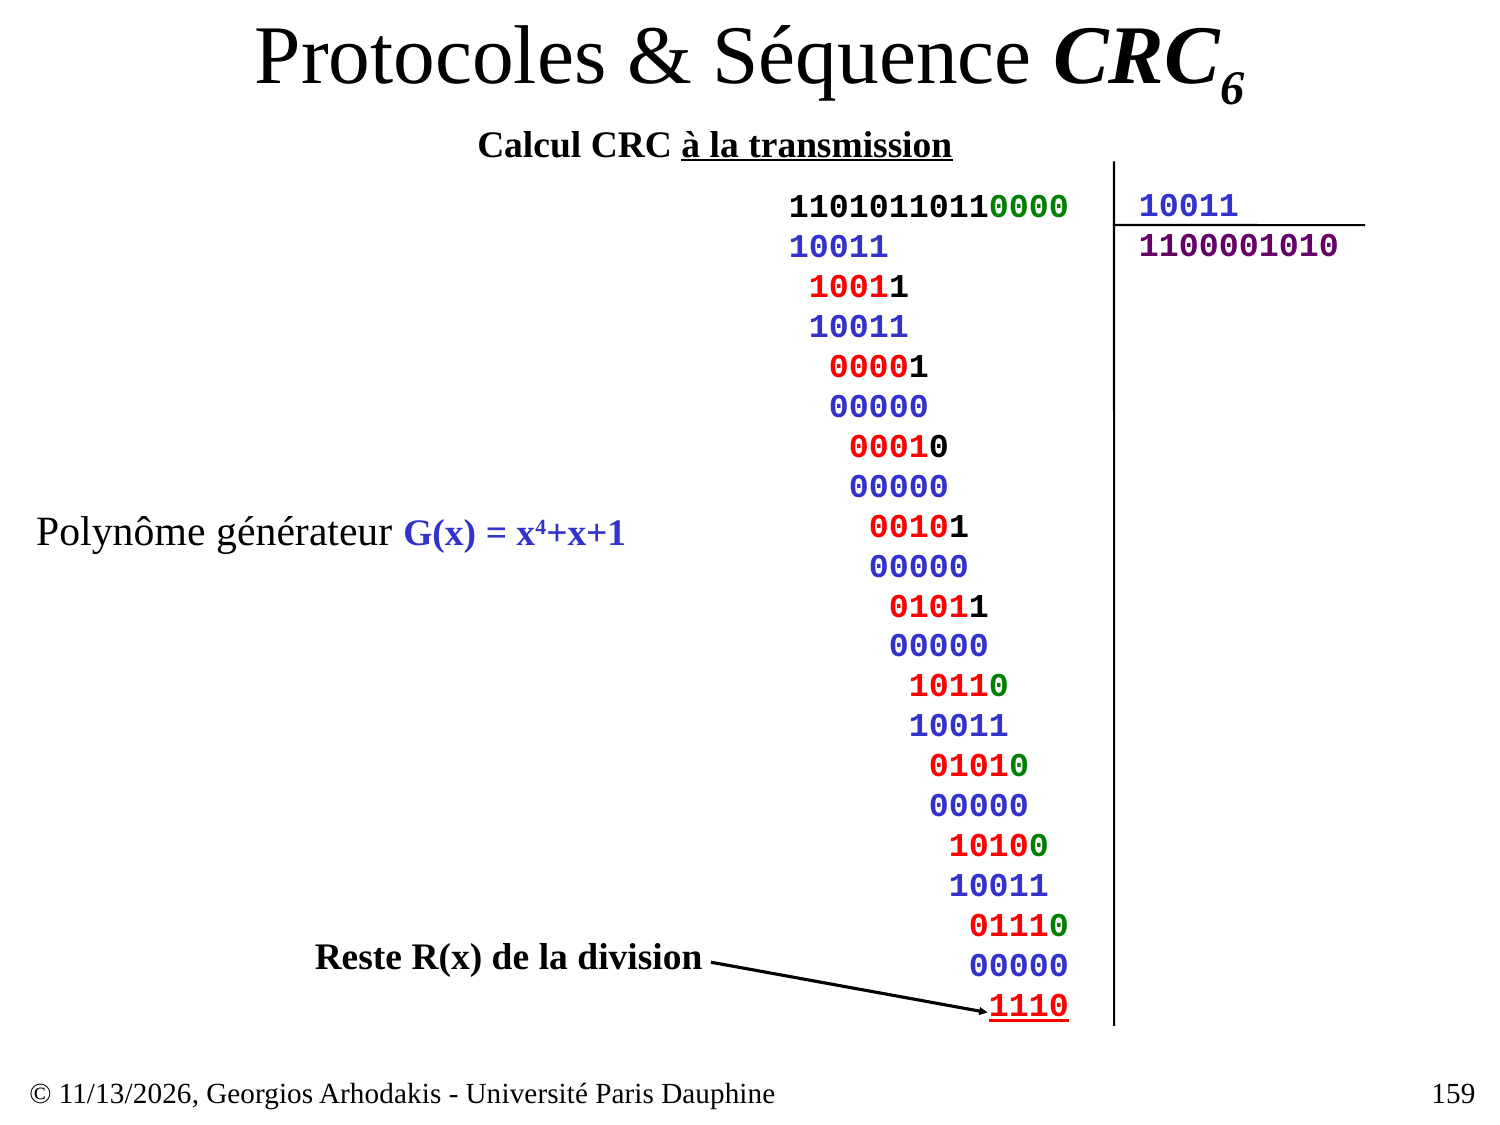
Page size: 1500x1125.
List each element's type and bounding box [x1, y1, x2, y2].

text_box [1114, 162, 1450, 1025]
slide_number [1328, 1074, 1476, 1110]
text_box [24, 503, 638, 554]
title [111, 0, 1387, 159]
text_box [300, 184, 1100, 1023]
footer [206, 1074, 1093, 1110]
slide_number [29, 1074, 206, 1110]
text_box [462, 112, 968, 173]
